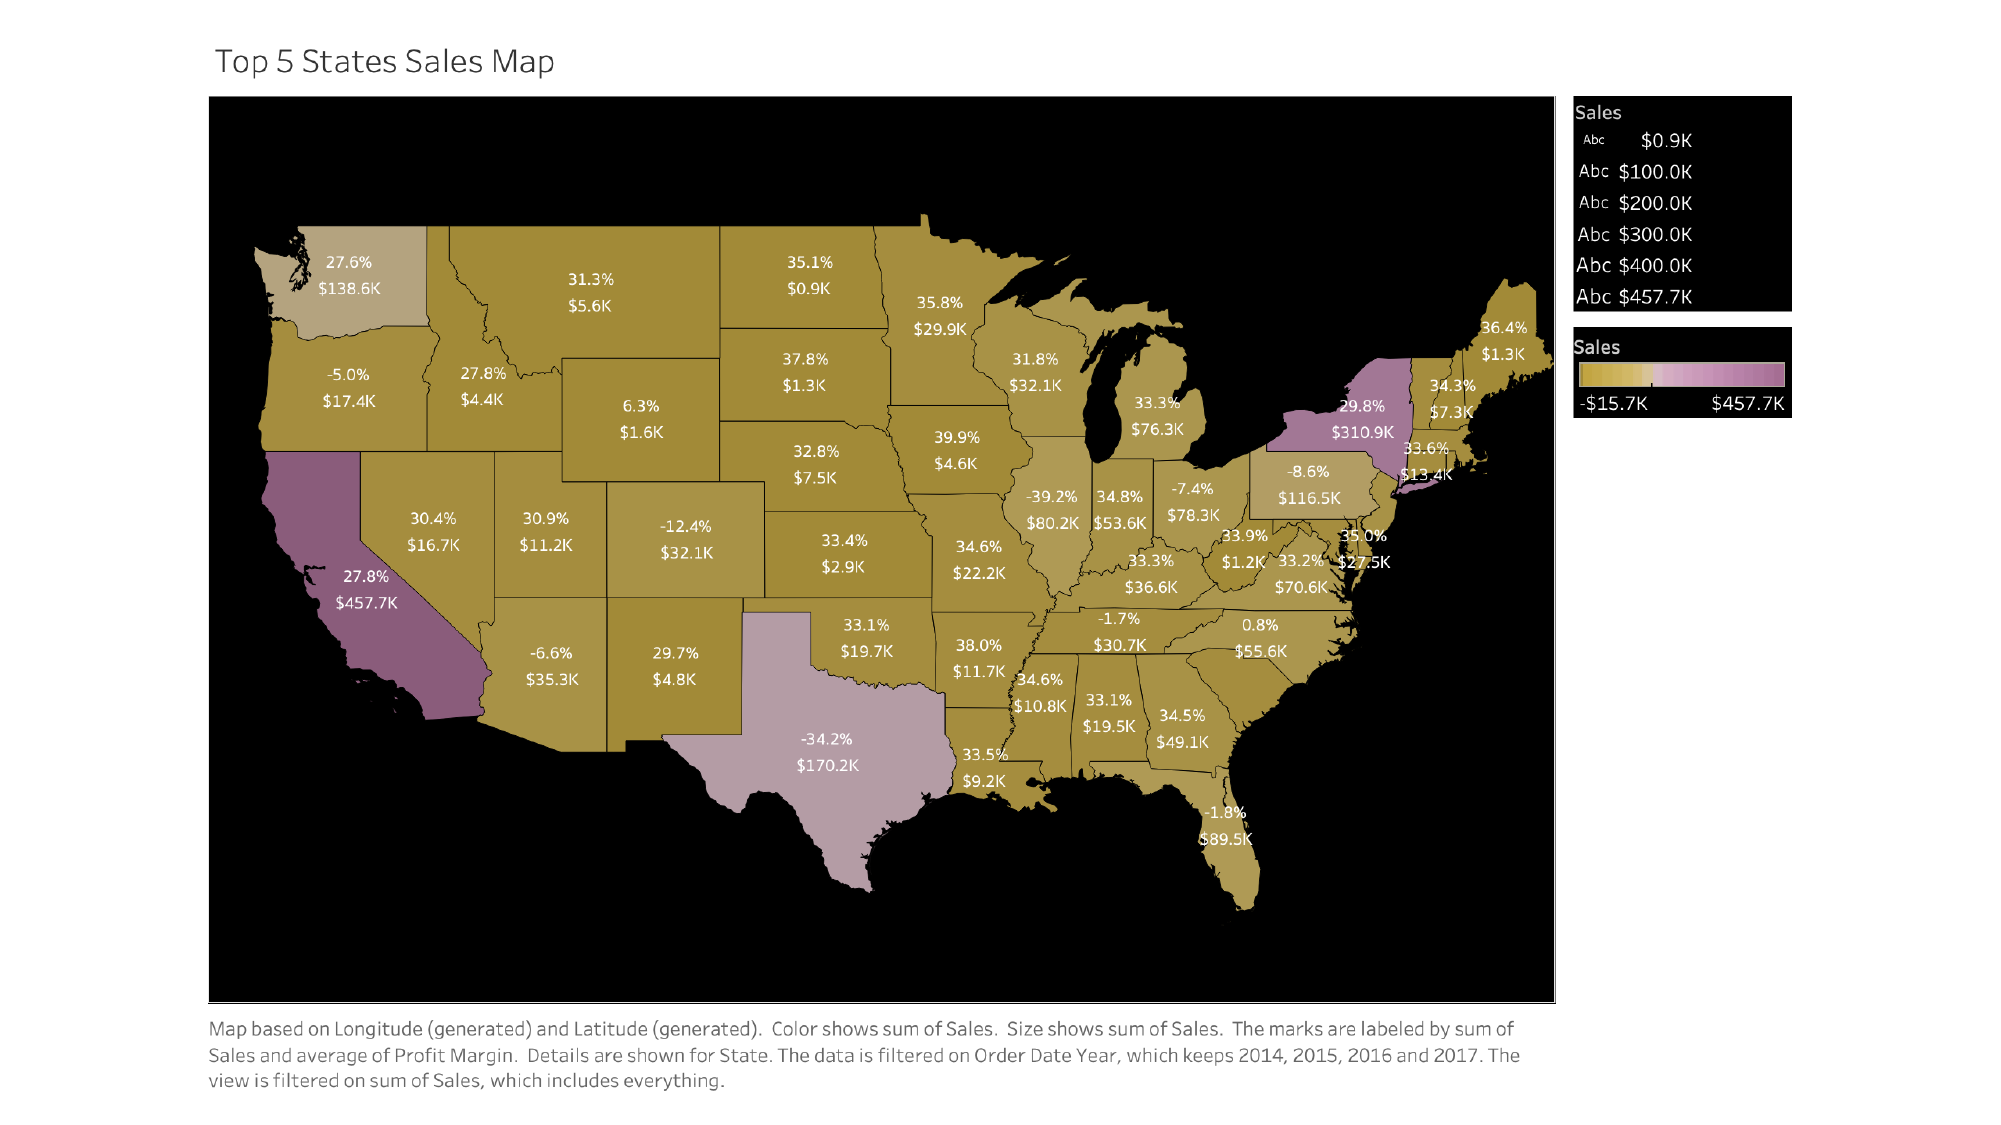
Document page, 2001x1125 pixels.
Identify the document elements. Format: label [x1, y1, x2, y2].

picture [208, 28, 1792, 1097]
